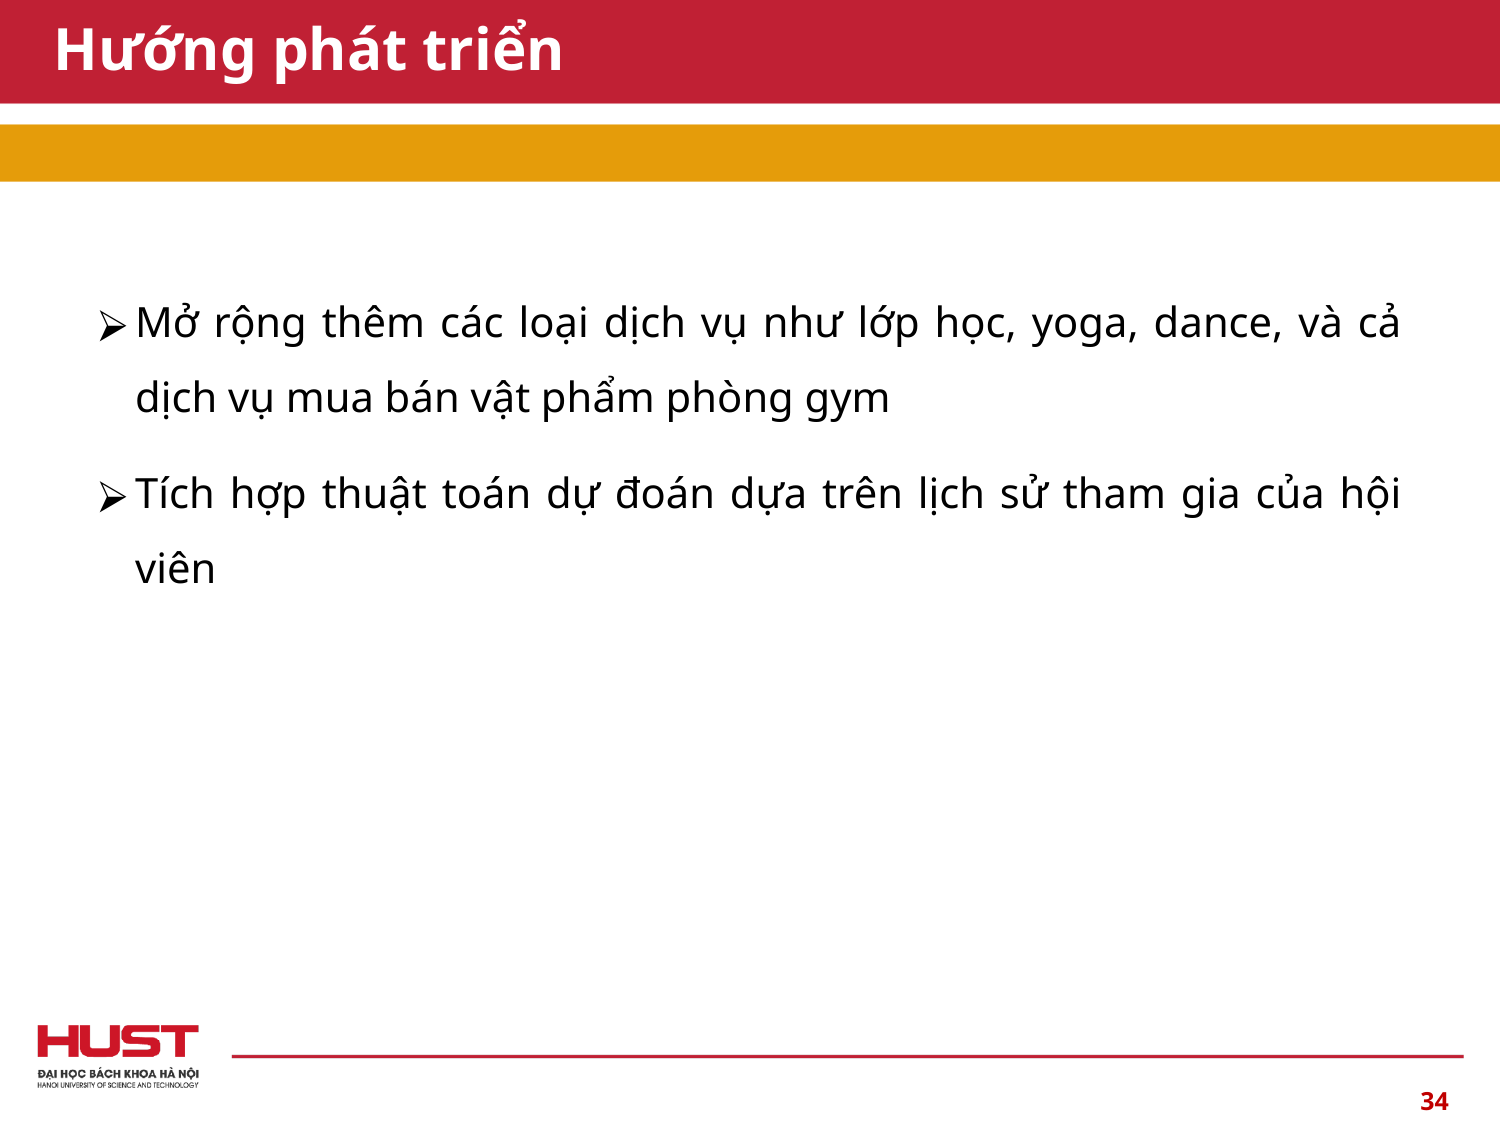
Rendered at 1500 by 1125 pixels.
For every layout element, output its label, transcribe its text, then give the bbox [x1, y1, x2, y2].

title Hướng phát triển [38, 12, 1462, 87]
slide_number 34 [1126, 1078, 1464, 1125]
text_box Mở rộng thêm các loại dịch vụ như lớp học, yoga, dance, và cả dịch vụ mua bán vật phẩm phòng gym Tích hợp thuật toán dự đoán dựa trên lịch sử tham gia của hội viên [82, 263, 1418, 914]
picture [0, 0, 1500, 1125]
